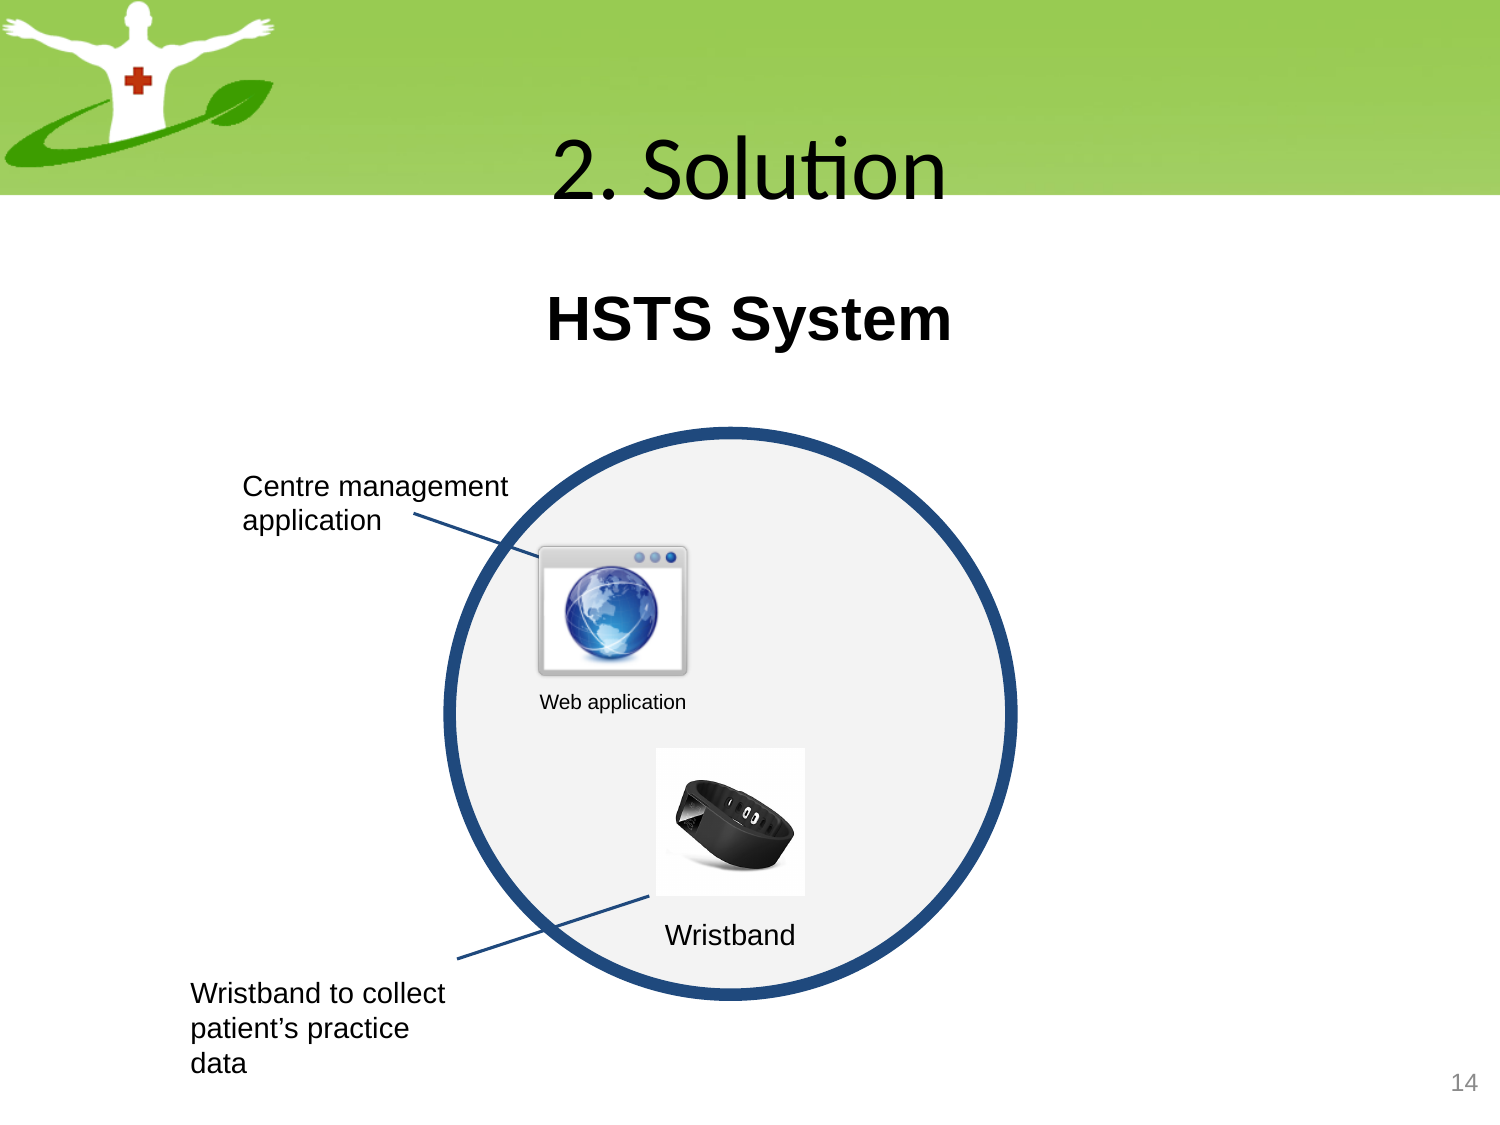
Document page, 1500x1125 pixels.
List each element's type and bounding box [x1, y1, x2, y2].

text_box [413, 513, 545, 559]
text_box [513, 537, 713, 729]
text_box [456, 895, 650, 960]
picture [0, 0, 1500, 1125]
